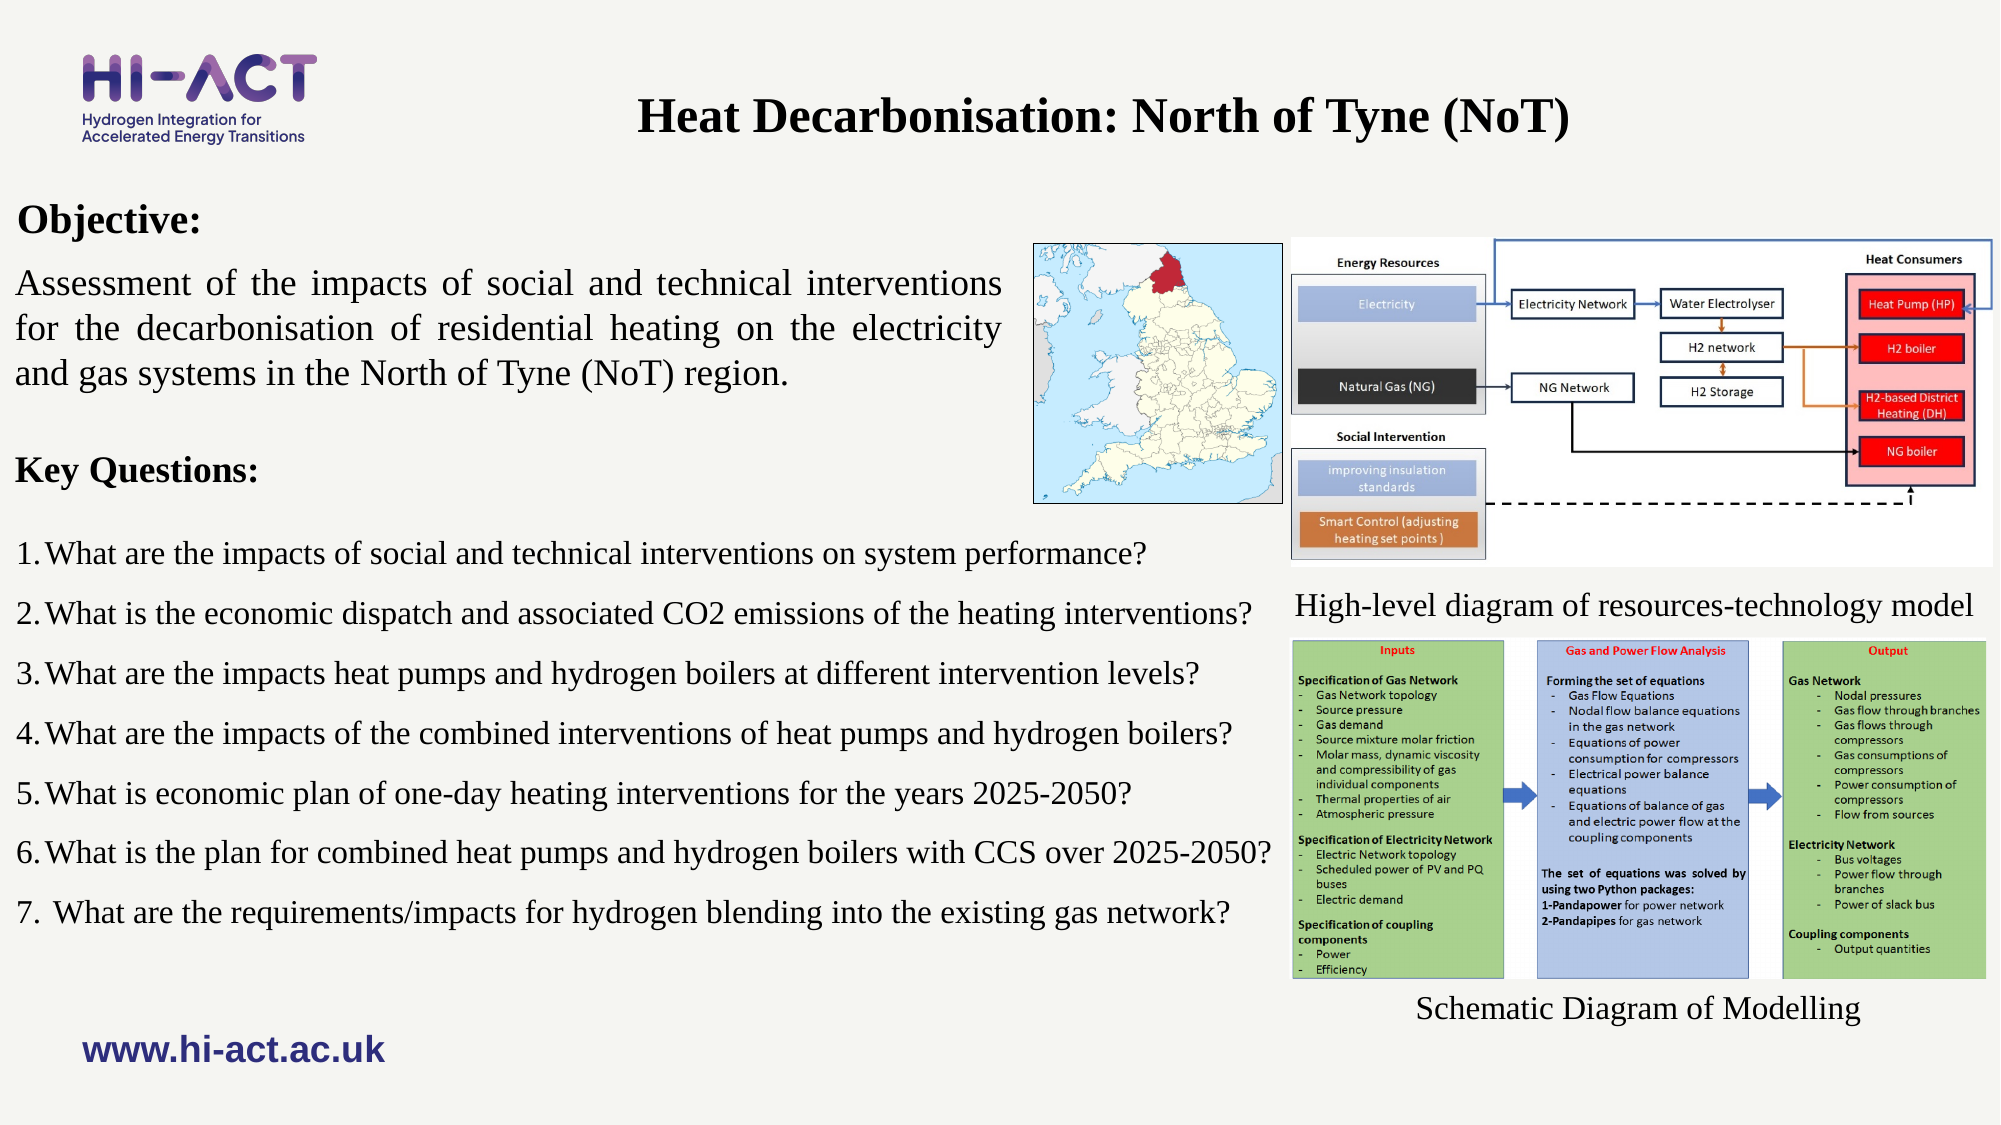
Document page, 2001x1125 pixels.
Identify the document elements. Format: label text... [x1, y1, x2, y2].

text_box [1289, 637, 1987, 1035]
picture [82, 54, 317, 145]
text_box Key Questions: [0, 437, 291, 497]
picture [1033, 243, 1283, 504]
text_box Assessment of the impacts of social and technical interventions for the decarbonisation of residential heating on the electricity and gas systems in the North of Tyne (NoT) region. [0, 250, 1019, 401]
text_box Heat Decarbonisation: North of Tyne (NoT) [622, 74, 1586, 150]
text_box High-level diagram of resources-technology model [1304, 575, 1993, 631]
picture [1291, 237, 1993, 567]
text_box What are the impacts of social and technical interventions on system performance? What is the economic dispatch and associated CO2 emissions of the heating interventions? What are the impacts heat pumps and hydrogen boilers at different intervention levels? What are the impacts of the combined interventions of heat pumps and hydrogen boilers? What is economic plan of one-day heating interventions for the years 2025-2050? What is the plan for combined heat pumps and hydrogen boilers with CCS over 2025-2050? What are the requirements/impacts for hydrogen blending into the existing gas network? [1, 503, 1304, 938]
text_box Objective: [2, 184, 218, 250]
